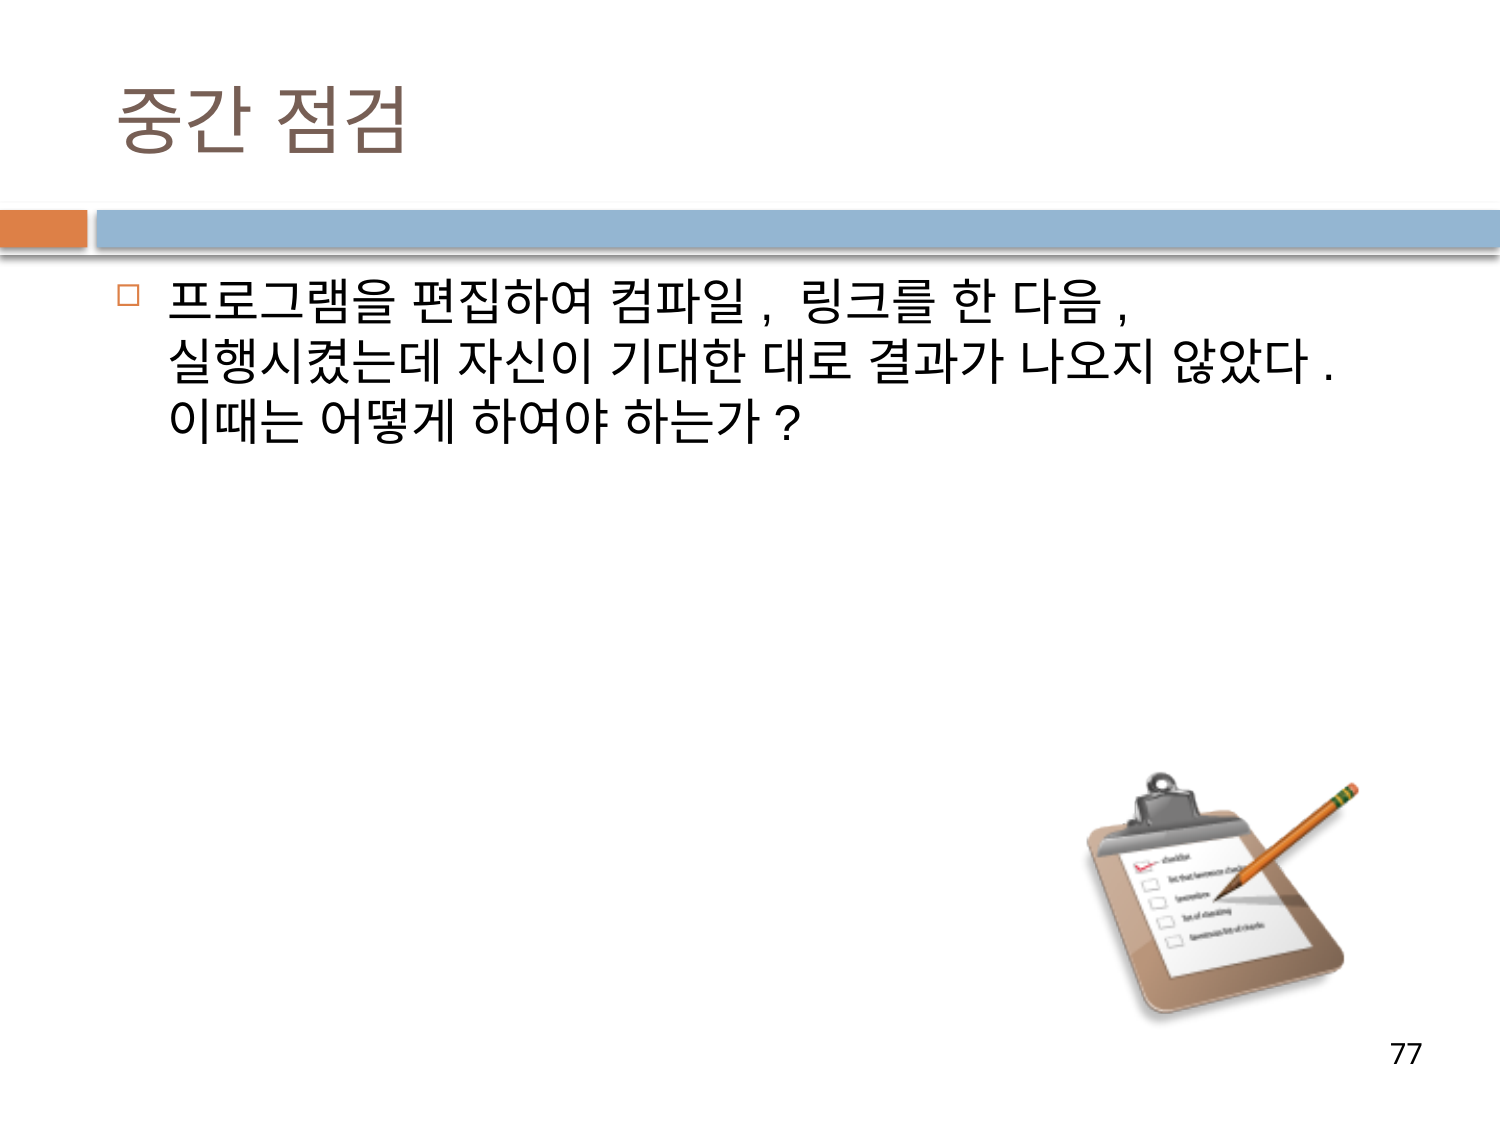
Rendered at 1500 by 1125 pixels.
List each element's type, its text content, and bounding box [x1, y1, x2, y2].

picture [1071, 738, 1372, 1040]
title 중간 점검 [100, 37, 1438, 200]
list 프로그램을 편집하여 컴파일, 링크를 한 다음, 실행시켰는데 자신이 기대한 대로 결과가 나오지 않았다. 이때는 어떻게 하여야 하는가? [100, 262, 1438, 1000]
slide_number 77 [1021, 1024, 1438, 1085]
